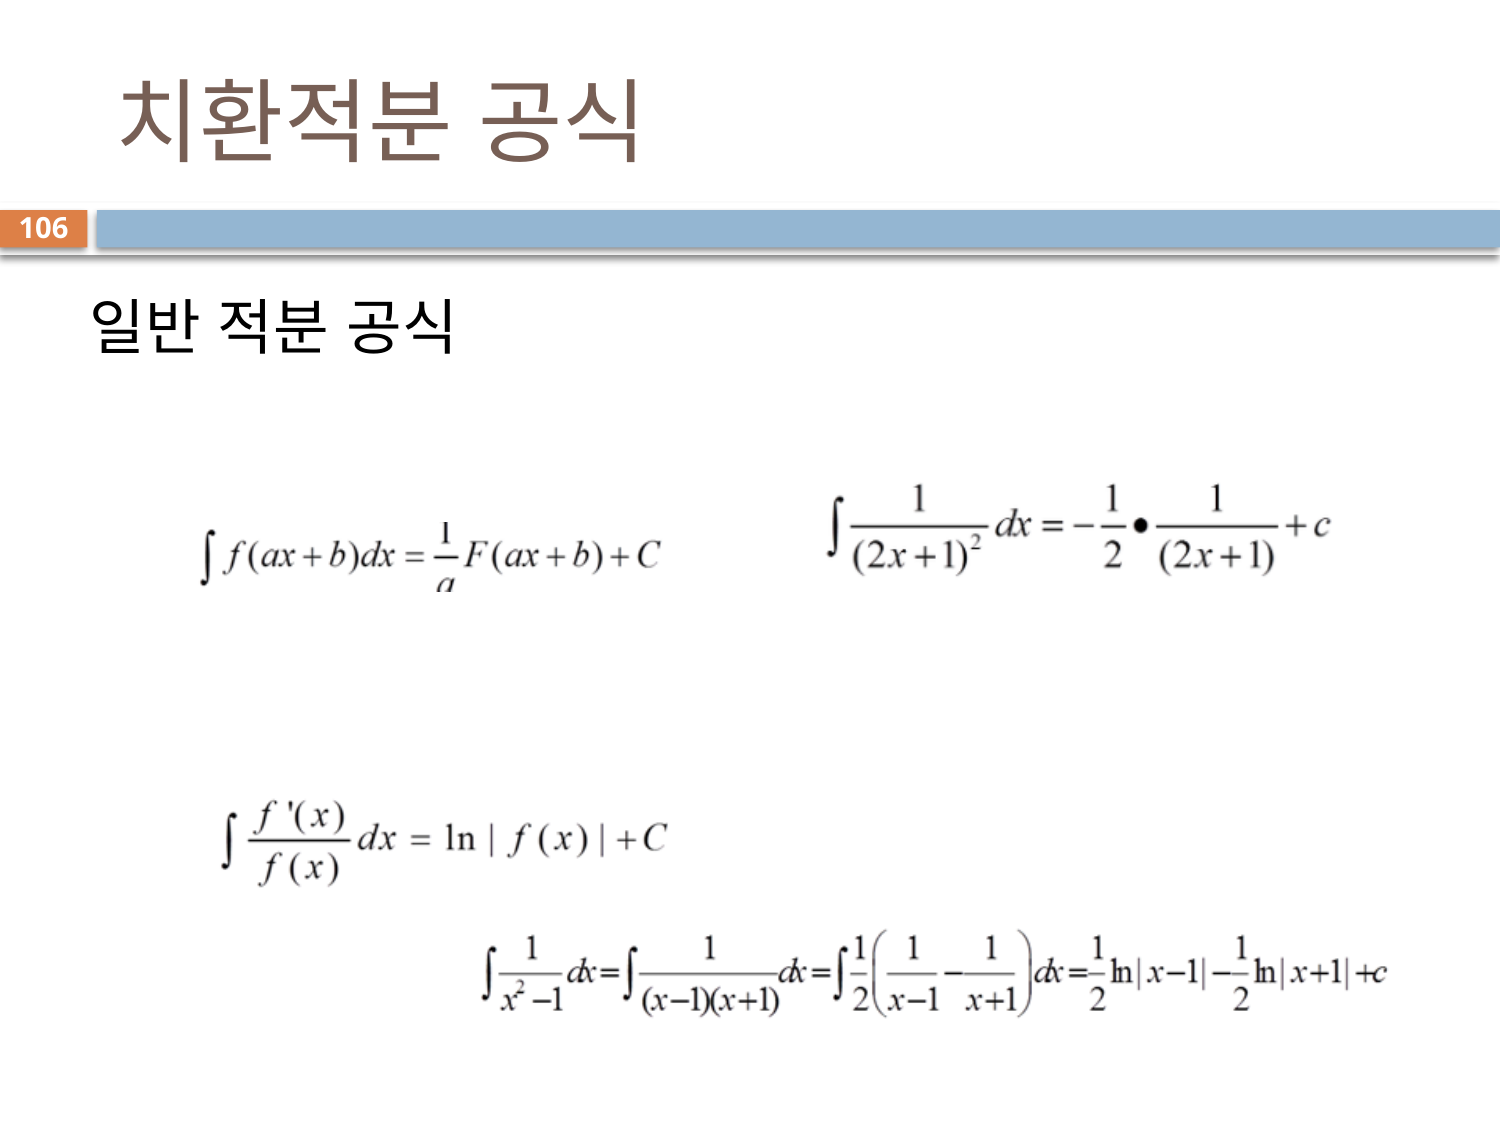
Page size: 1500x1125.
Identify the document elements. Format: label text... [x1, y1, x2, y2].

picture [820, 477, 1361, 592]
title 치환적분 공식 [100, 37, 1438, 200]
list 일반 적분 공식 [75, 267, 1425, 480]
picture [170, 522, 695, 592]
picture [444, 916, 1424, 1041]
picture [202, 788, 707, 901]
slide_number 106 [0, 208, 88, 249]
